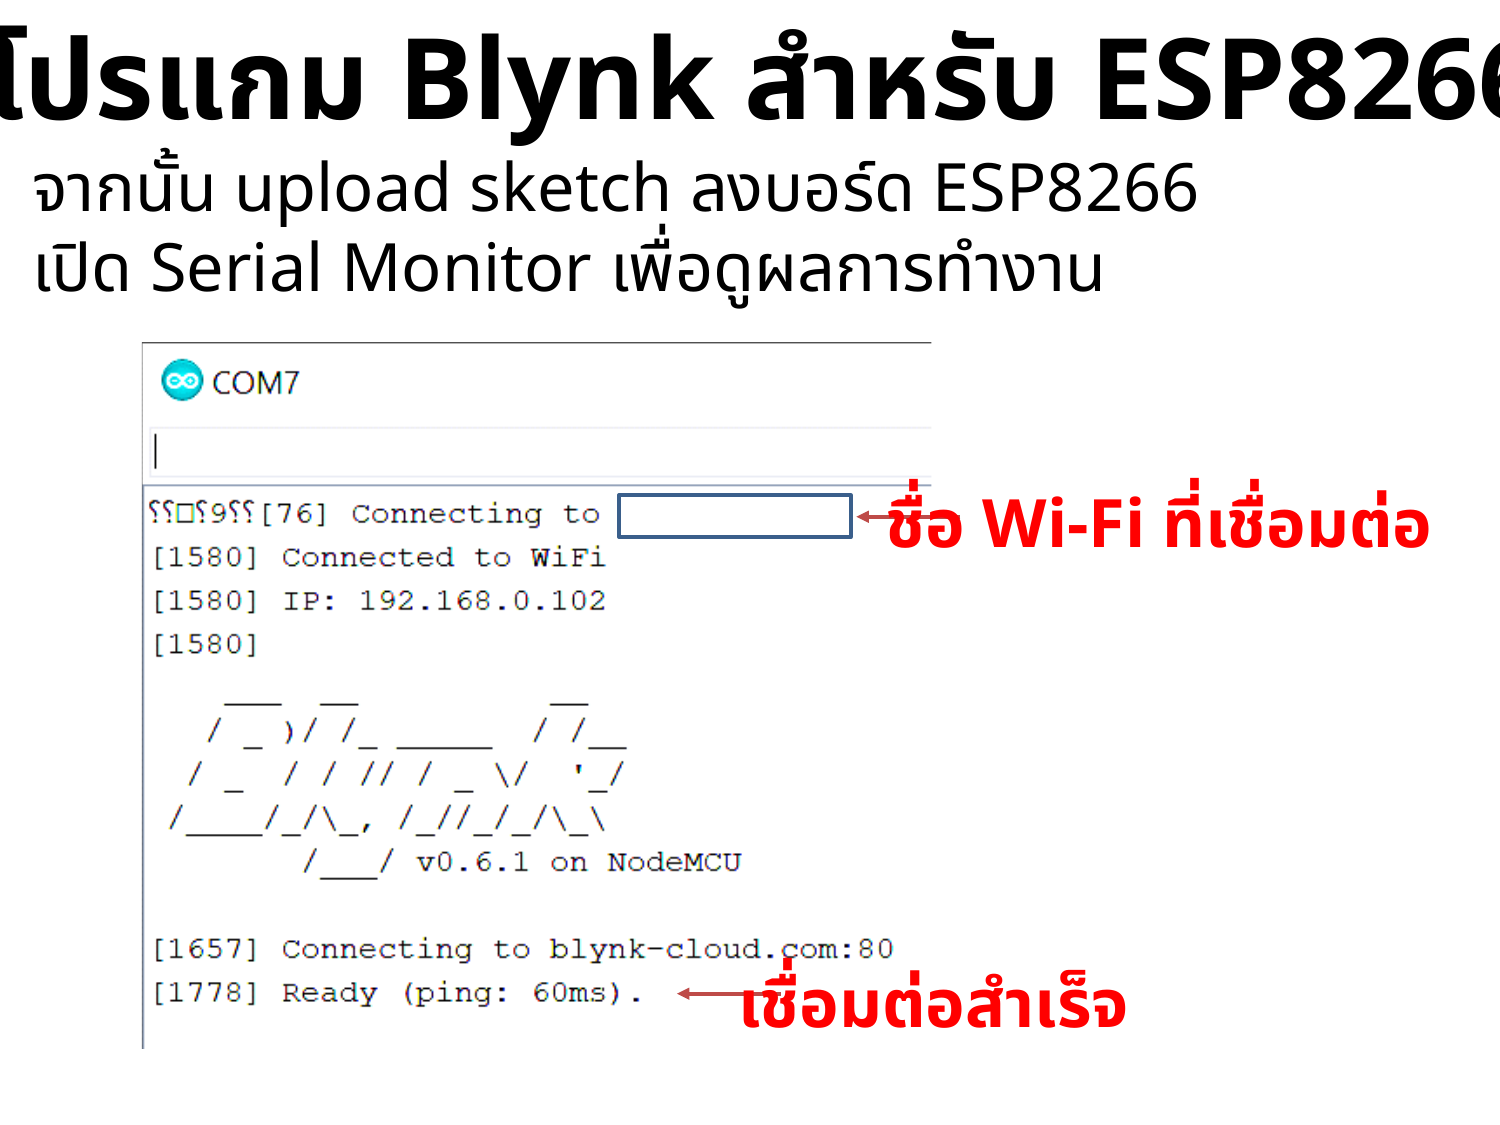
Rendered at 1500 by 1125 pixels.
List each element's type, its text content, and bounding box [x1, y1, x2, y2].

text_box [141, 342, 1359, 1050]
text_box จากนั้น upload sketch ลงบอร์ด ESP8266 เปิด Serial Monitor เพื่อดูผลการทำงาน [0, 137, 1233, 313]
text_box โปรแกม Blynk สำหรับ ESP8266 [0, 0, 1500, 150]
